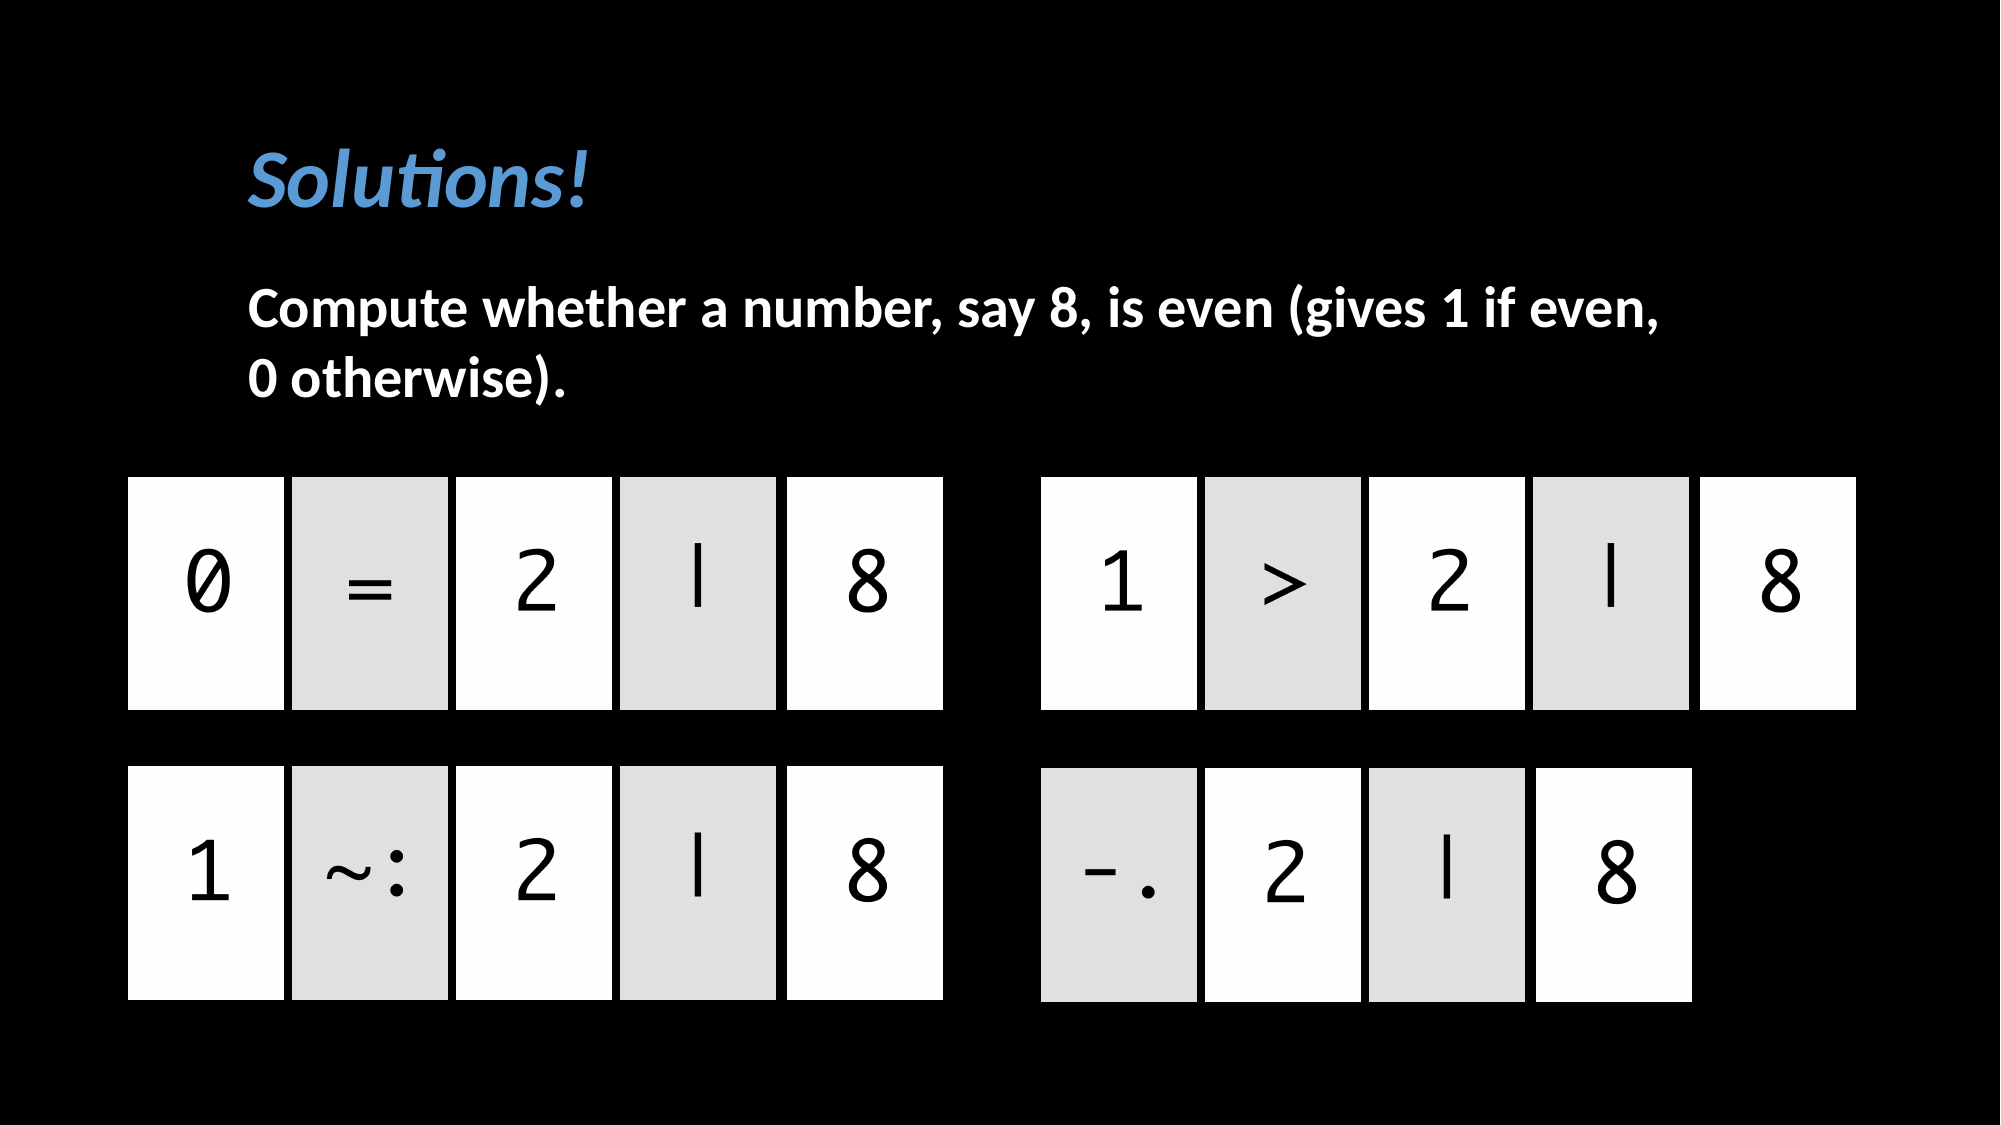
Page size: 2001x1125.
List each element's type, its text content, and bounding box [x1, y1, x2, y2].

picture [620, 766, 776, 1000]
picture [292, 477, 448, 710]
picture [1700, 477, 1856, 710]
picture [1205, 477, 1361, 710]
picture [456, 766, 612, 1000]
picture [456, 477, 612, 710]
picture [1369, 768, 1525, 1002]
picture [787, 477, 943, 710]
picture [128, 477, 284, 710]
picture [1533, 477, 1689, 710]
picture [787, 766, 943, 1000]
text_box Compute whether a number, say 8, is even (gives 1 if even, 0 otherwise). [233, 261, 1697, 417]
picture [1041, 477, 1197, 710]
picture [620, 477, 776, 710]
picture [1041, 768, 1197, 1002]
picture [1536, 768, 1692, 1002]
picture [1369, 477, 1525, 710]
picture [292, 766, 448, 1000]
text_box Solutions! [233, 116, 1552, 232]
picture [128, 766, 284, 1000]
picture [1205, 768, 1361, 1002]
